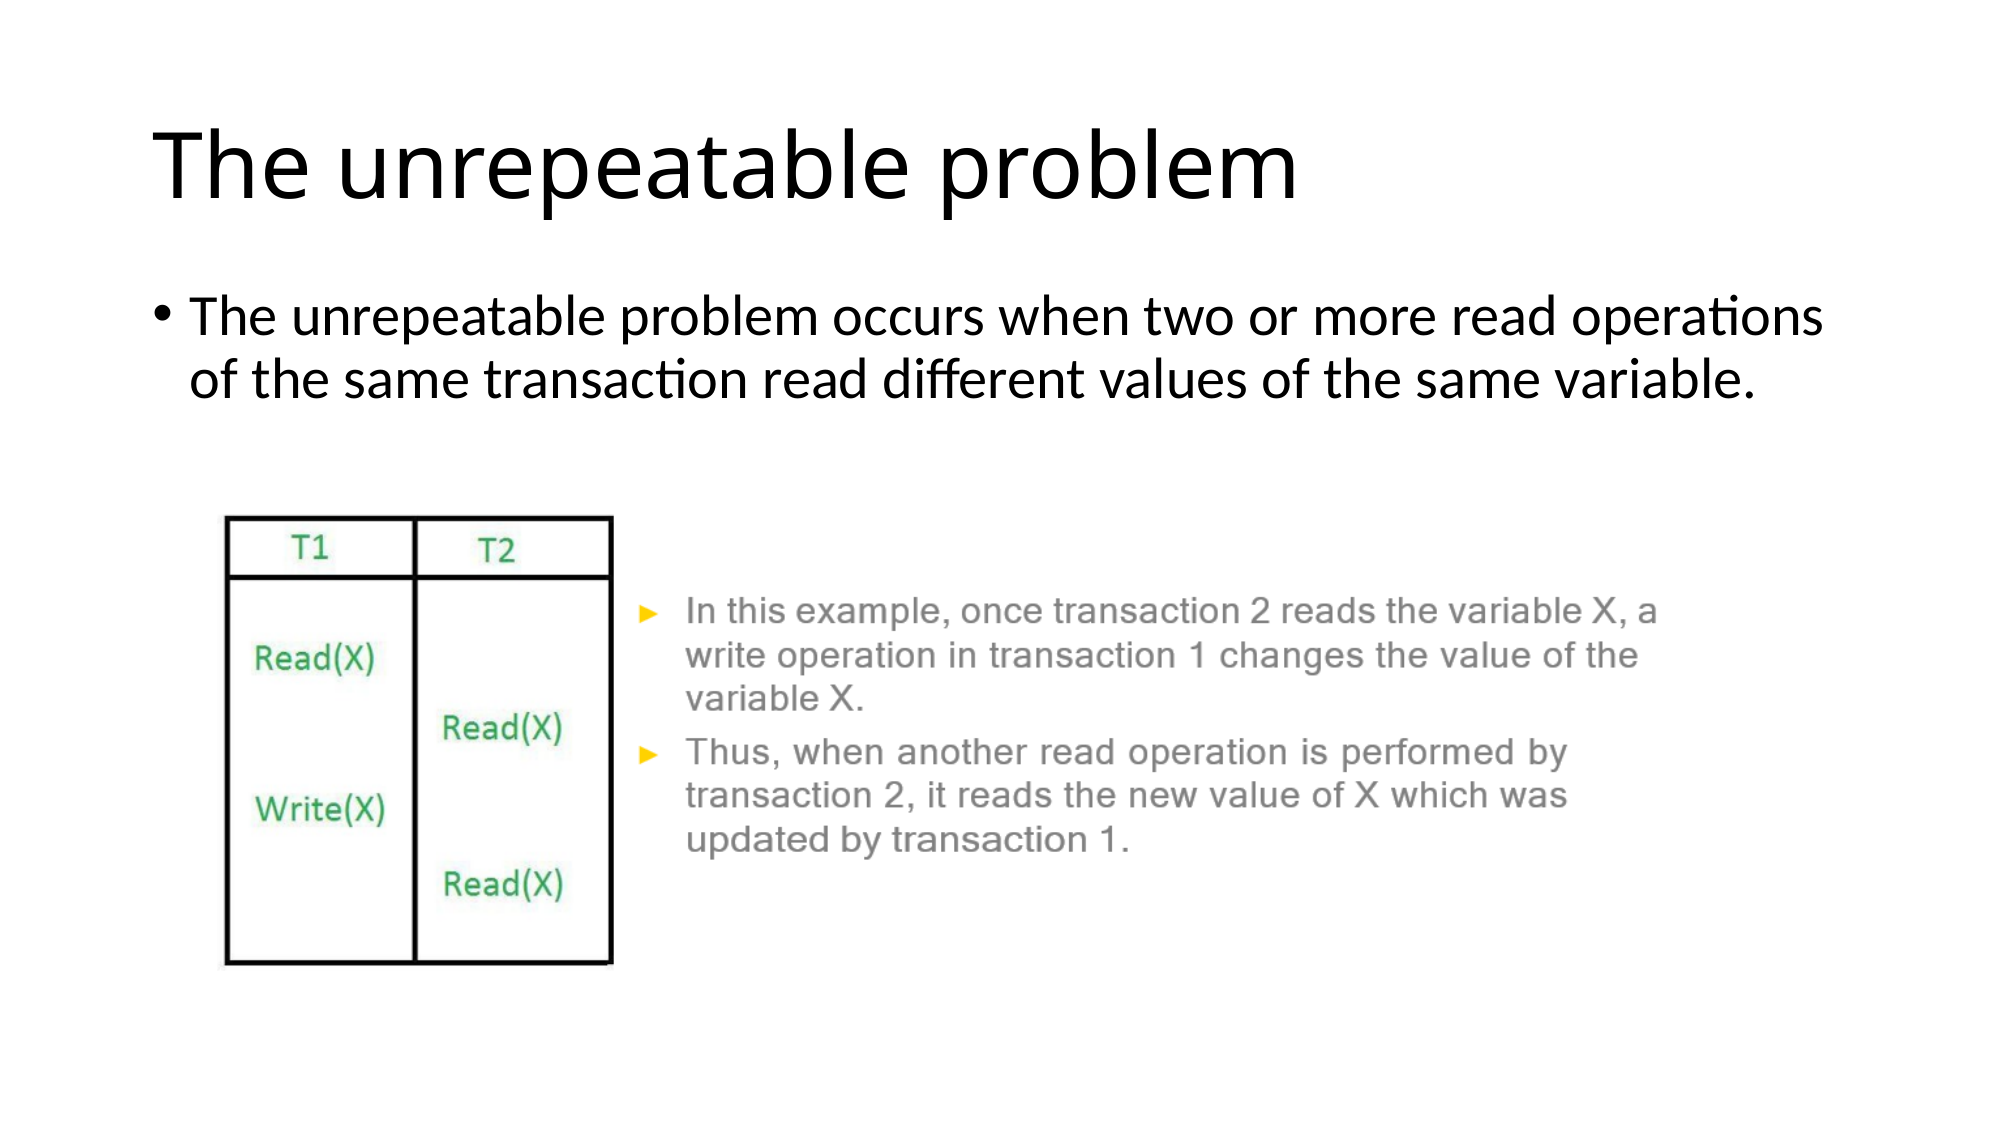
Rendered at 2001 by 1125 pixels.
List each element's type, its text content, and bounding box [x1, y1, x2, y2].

list The unrepeatable problem occurs when two or more read operations of the same transaction read different values of the same variable. [137, 277, 1863, 1014]
title The unrepeatable problem [137, 59, 1863, 277]
picture [190, 473, 1690, 980]
